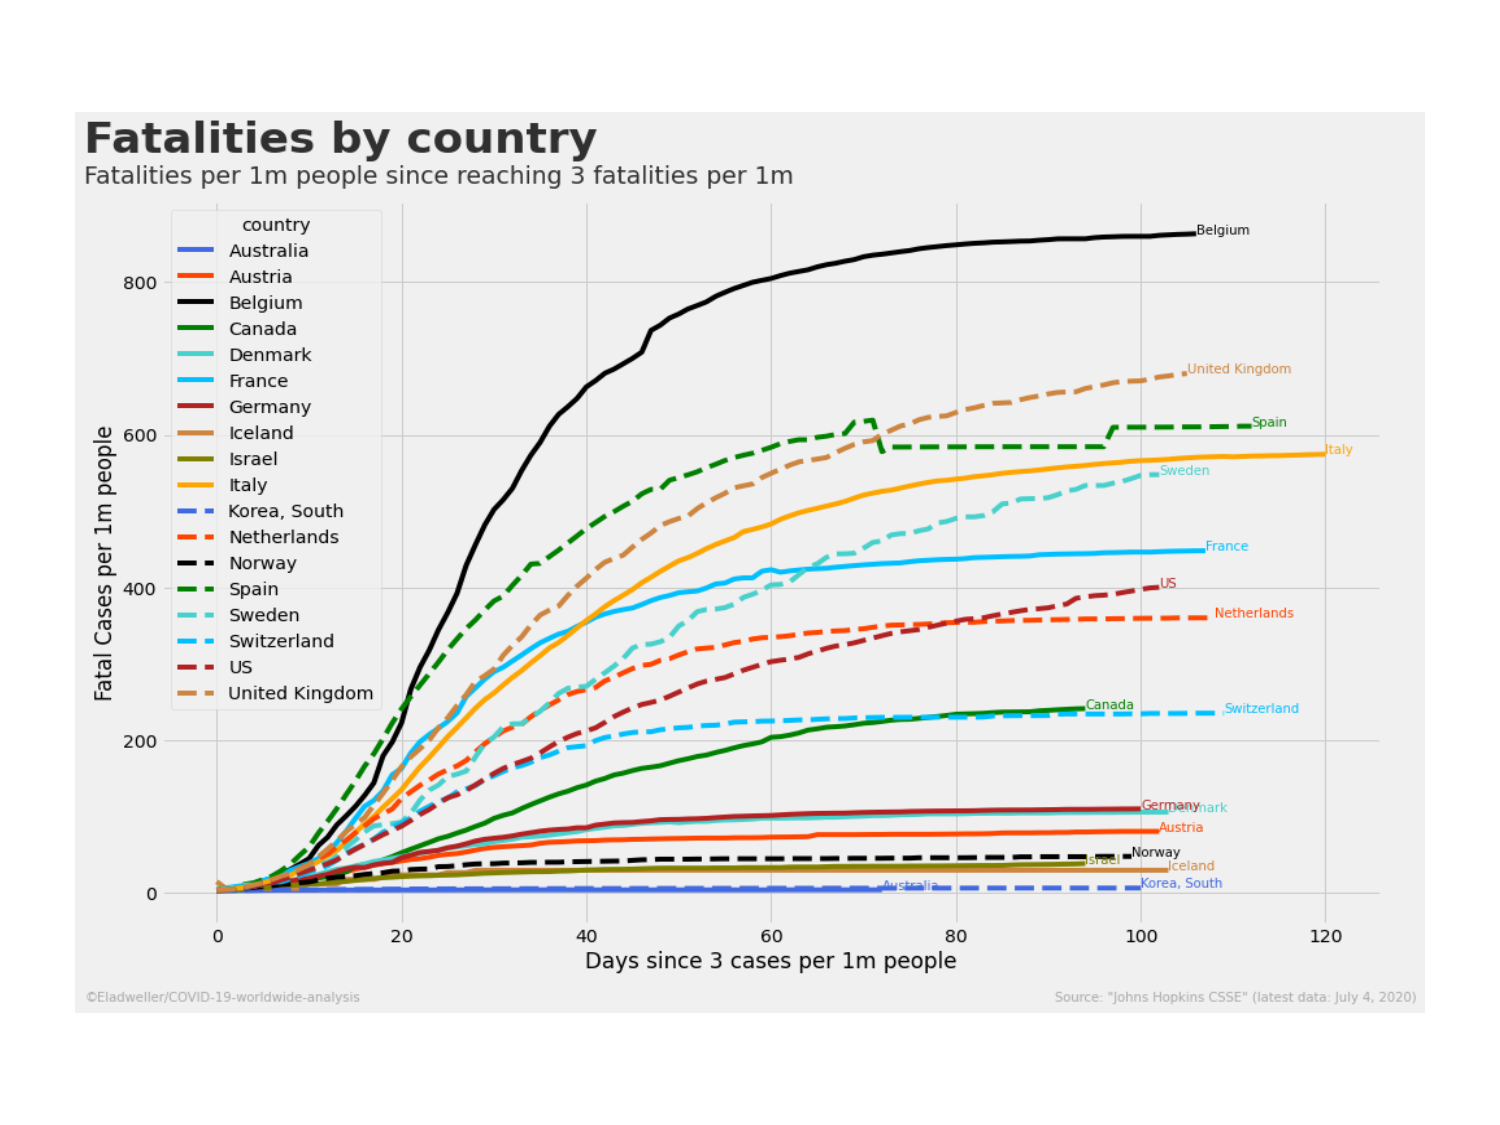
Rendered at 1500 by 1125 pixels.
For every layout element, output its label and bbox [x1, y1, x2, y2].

picture [74, 112, 1426, 1013]
